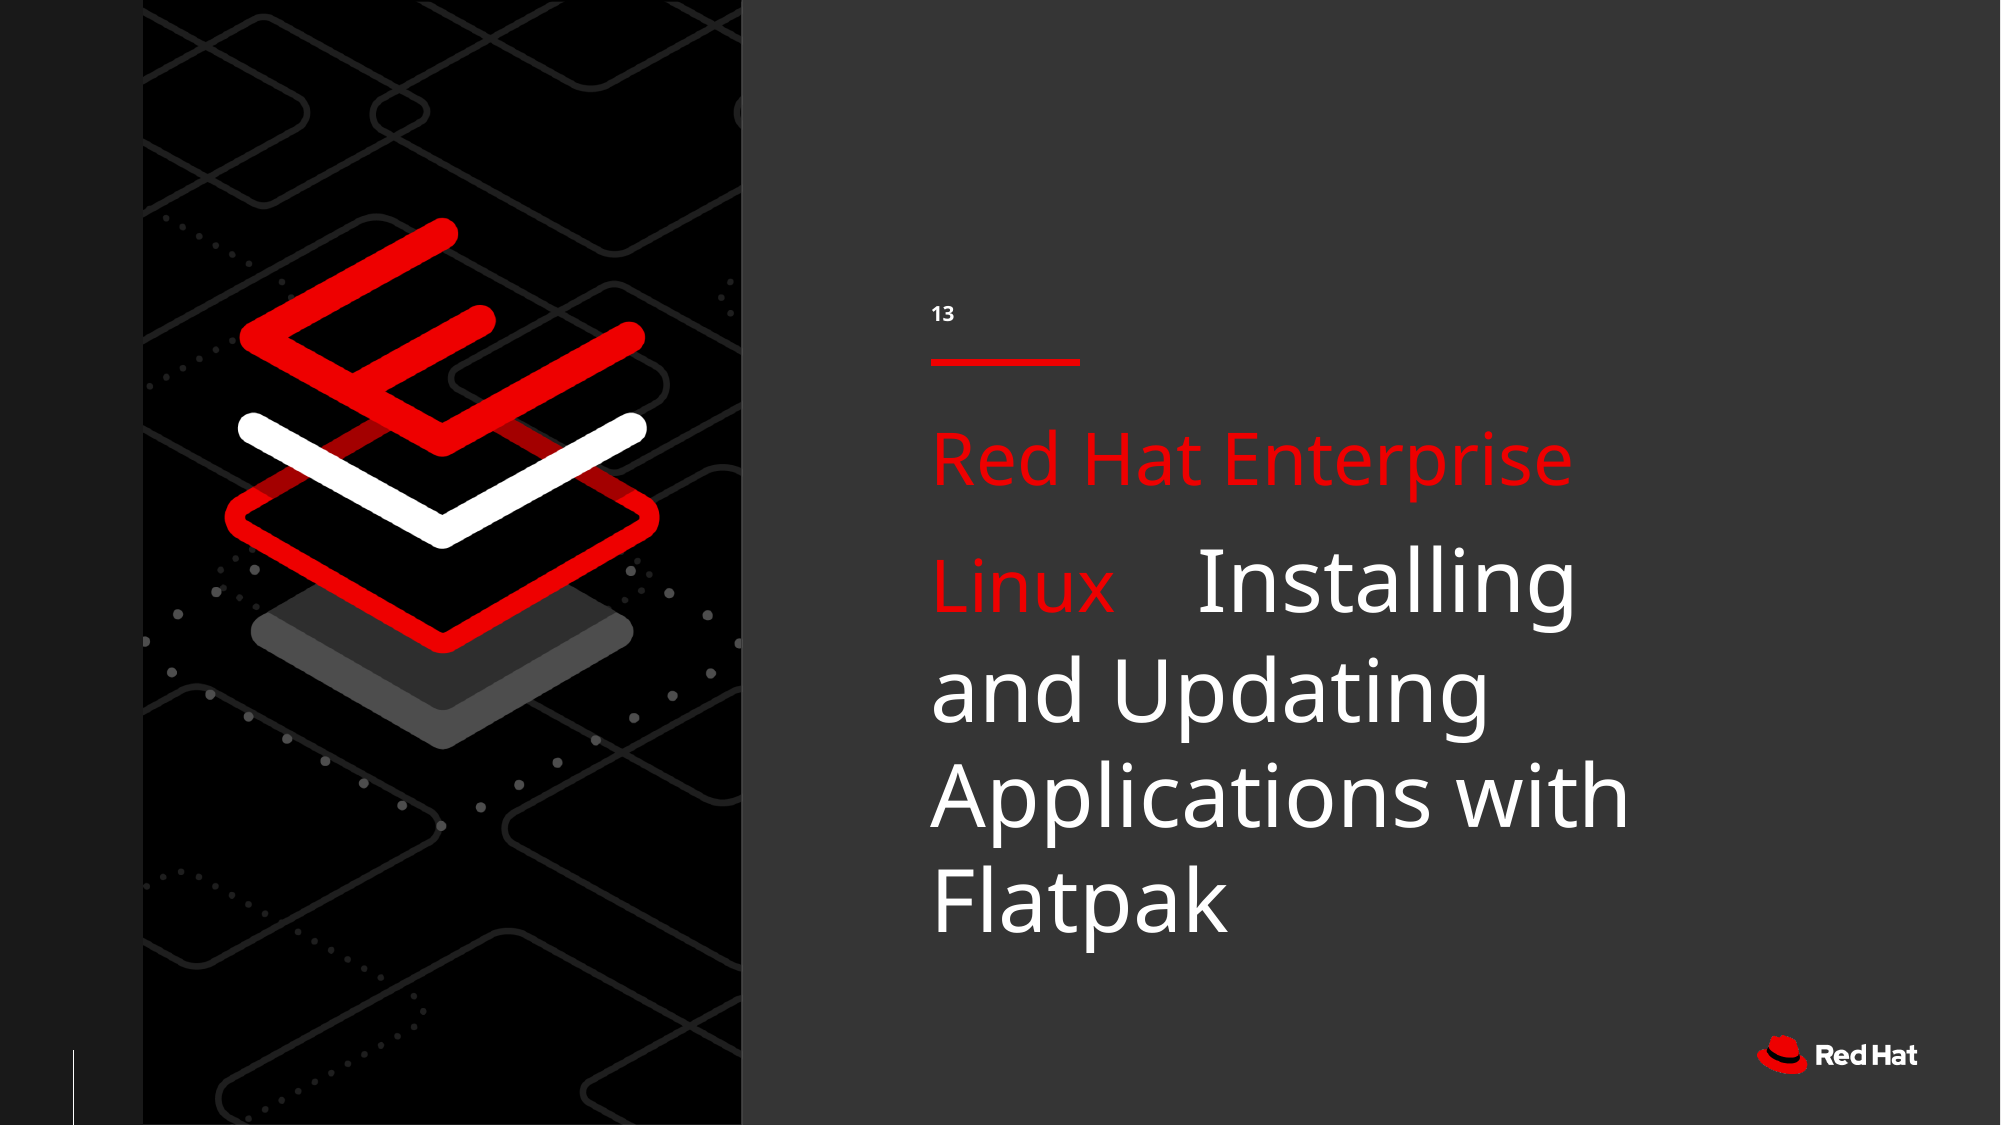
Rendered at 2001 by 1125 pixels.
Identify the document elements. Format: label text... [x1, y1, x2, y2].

picture [0, 0, 741, 1125]
title Red Hat Enterprise Linux Installing and Updating Applications with Flatpak [930, 412, 1758, 807]
subtitle 13 [930, 300, 1322, 363]
picture [743, 0, 2001, 1125]
